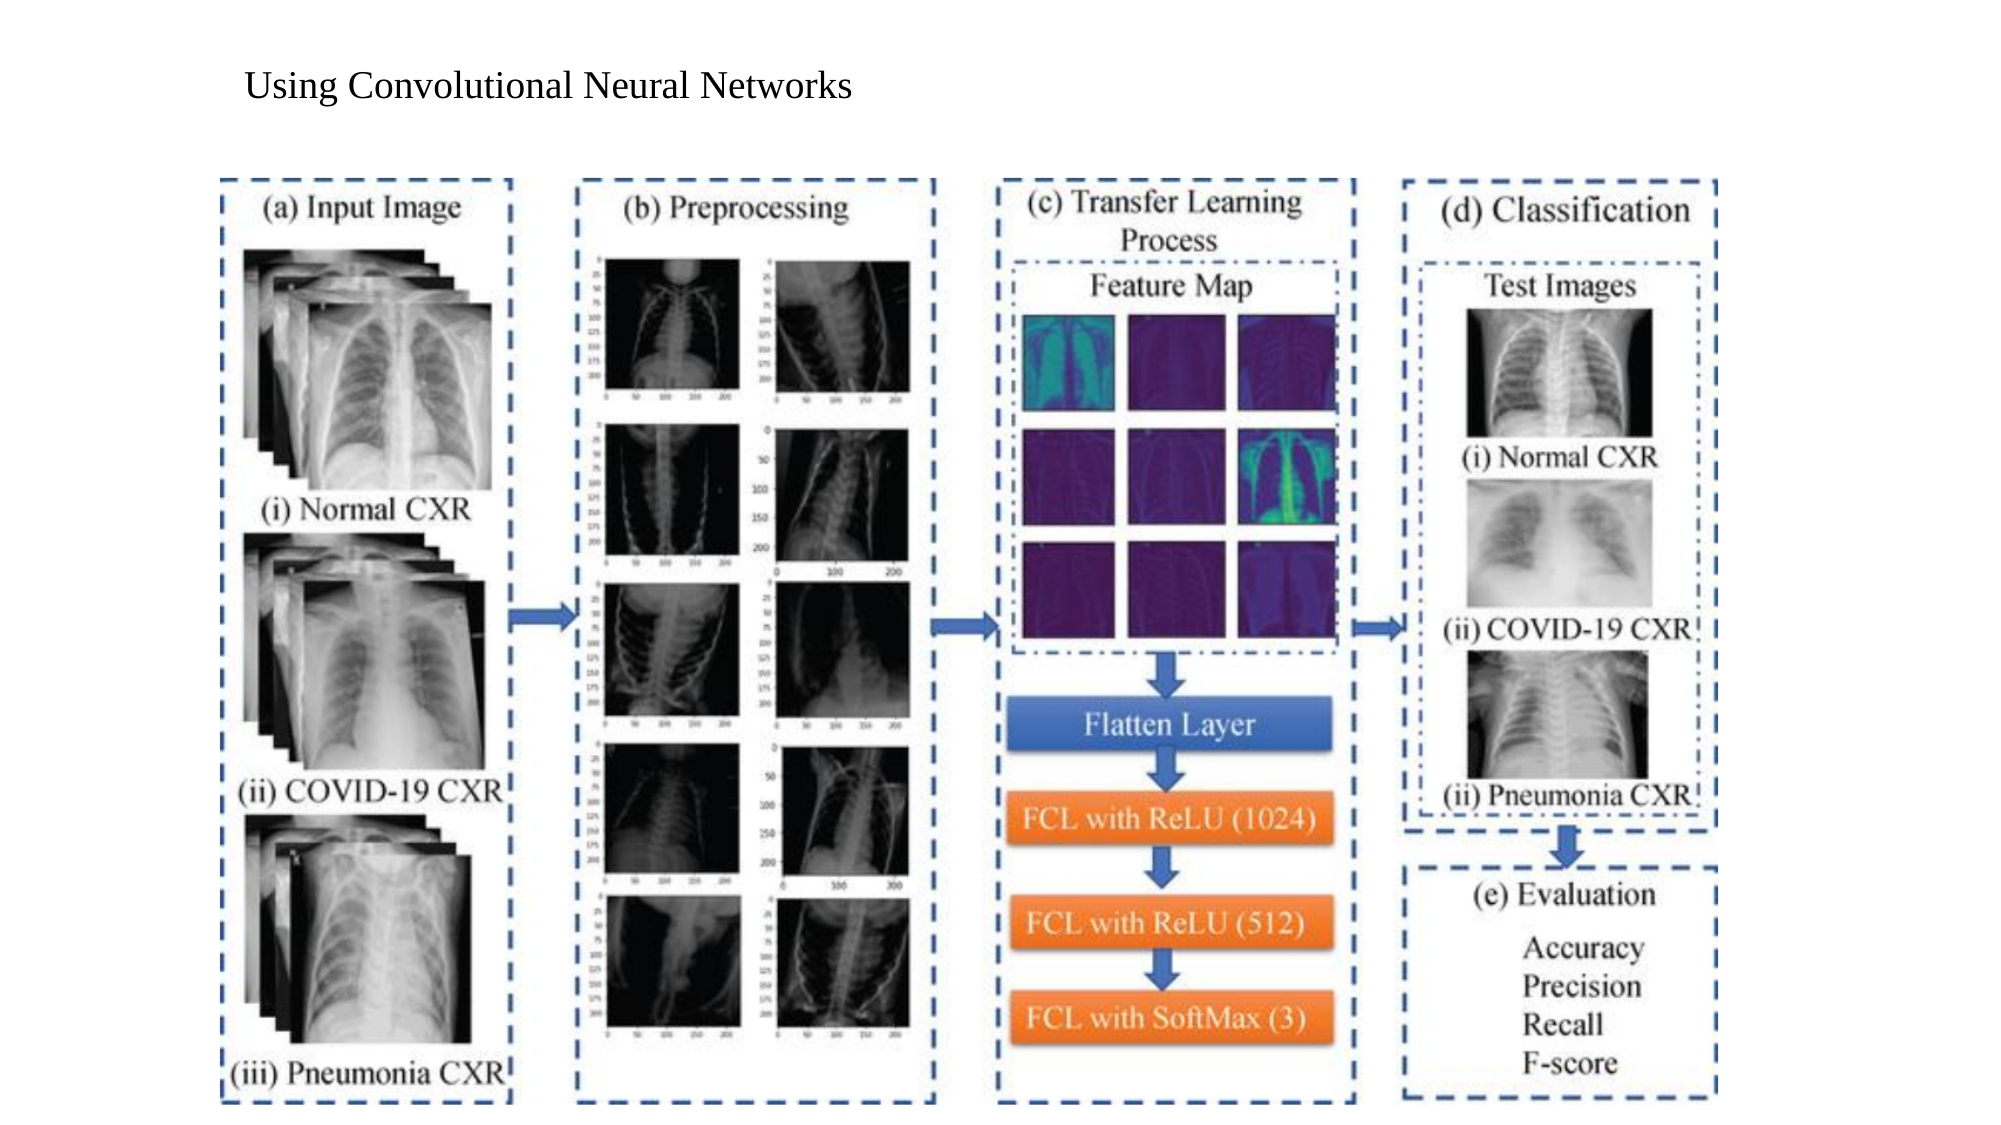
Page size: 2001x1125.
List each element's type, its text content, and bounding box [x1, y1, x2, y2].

title Using Convolutional Neural Networks [229, 59, 1324, 115]
picture [206, 171, 1731, 1113]
